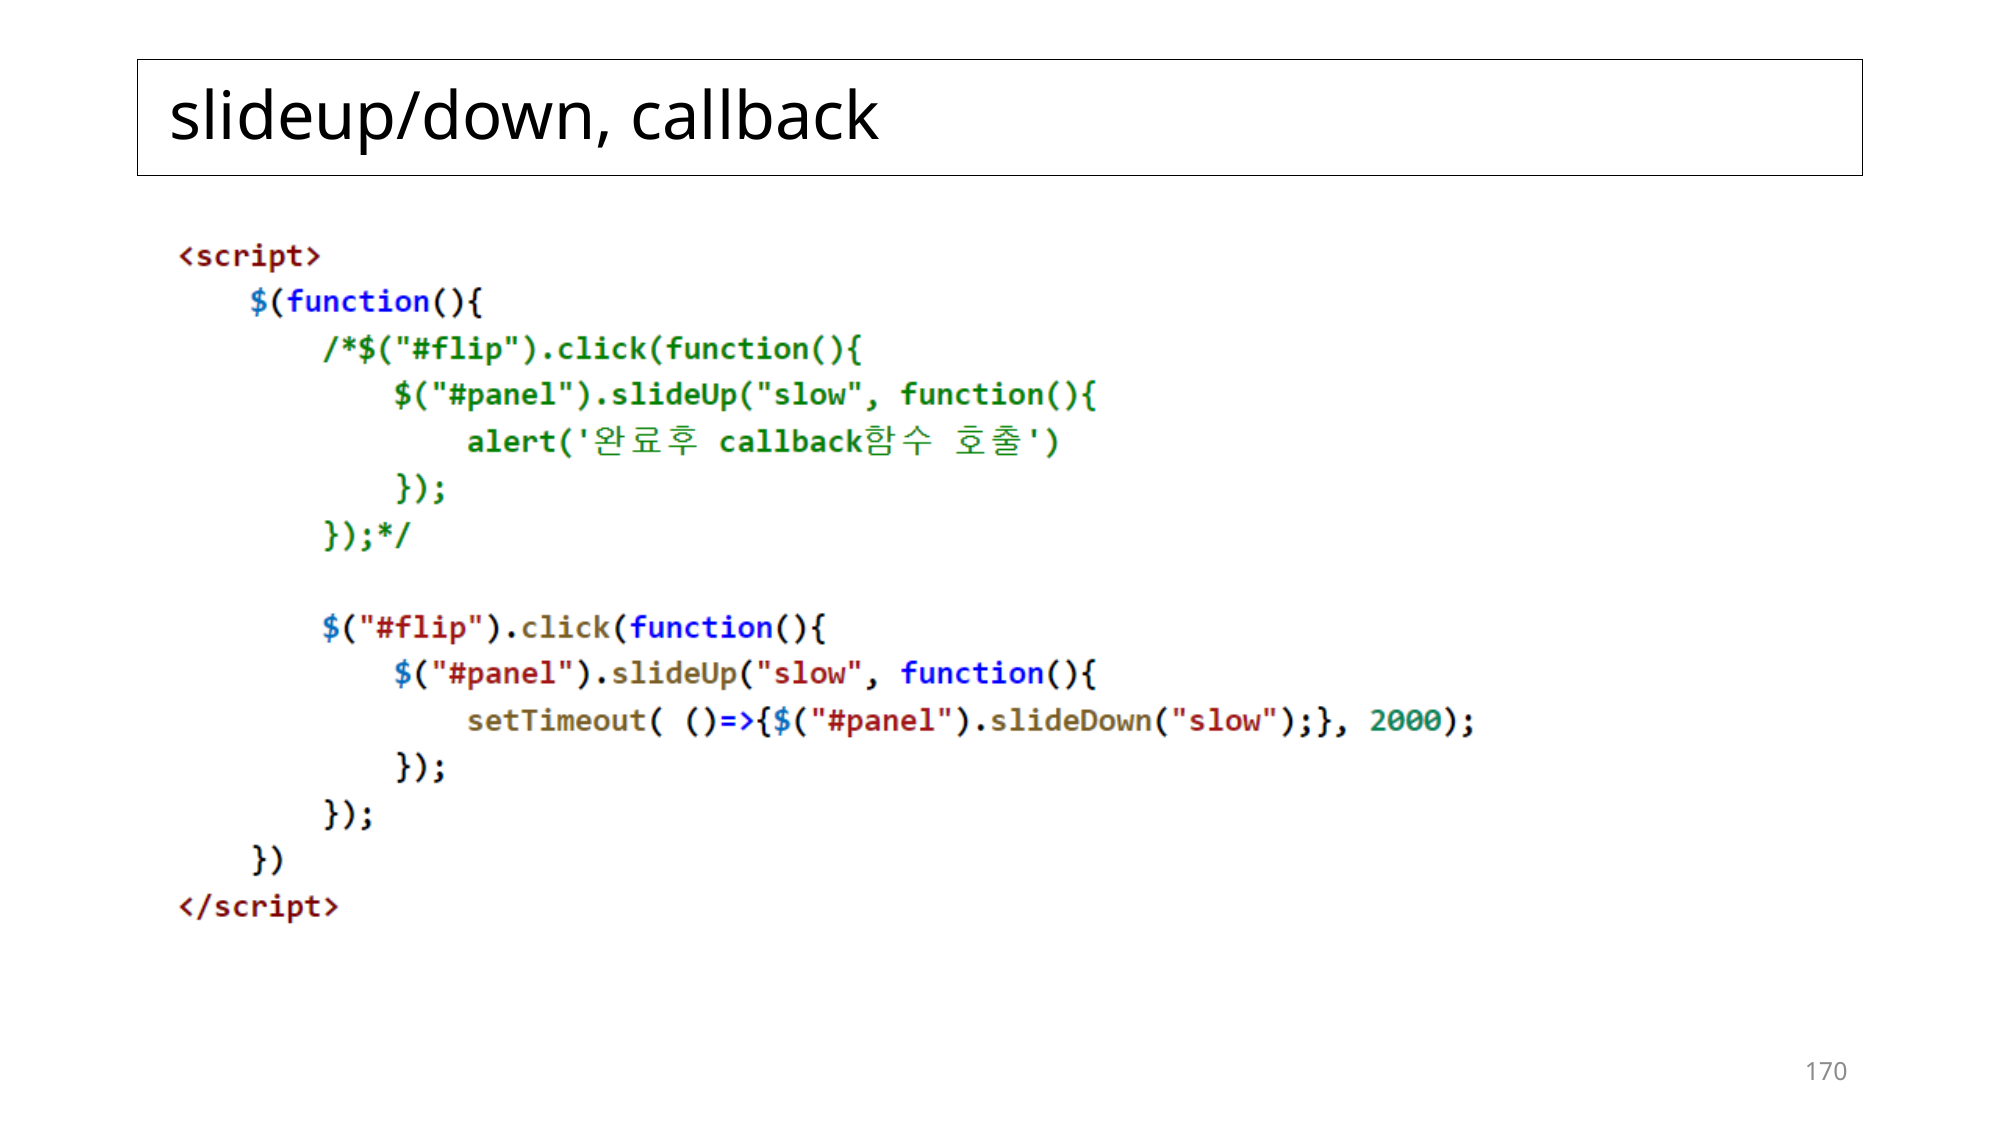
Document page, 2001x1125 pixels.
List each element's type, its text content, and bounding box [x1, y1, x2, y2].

picture [170, 224, 1524, 930]
slide_number 170 [1412, 1042, 1863, 1103]
title slideup/down, callback [137, 59, 1863, 176]
